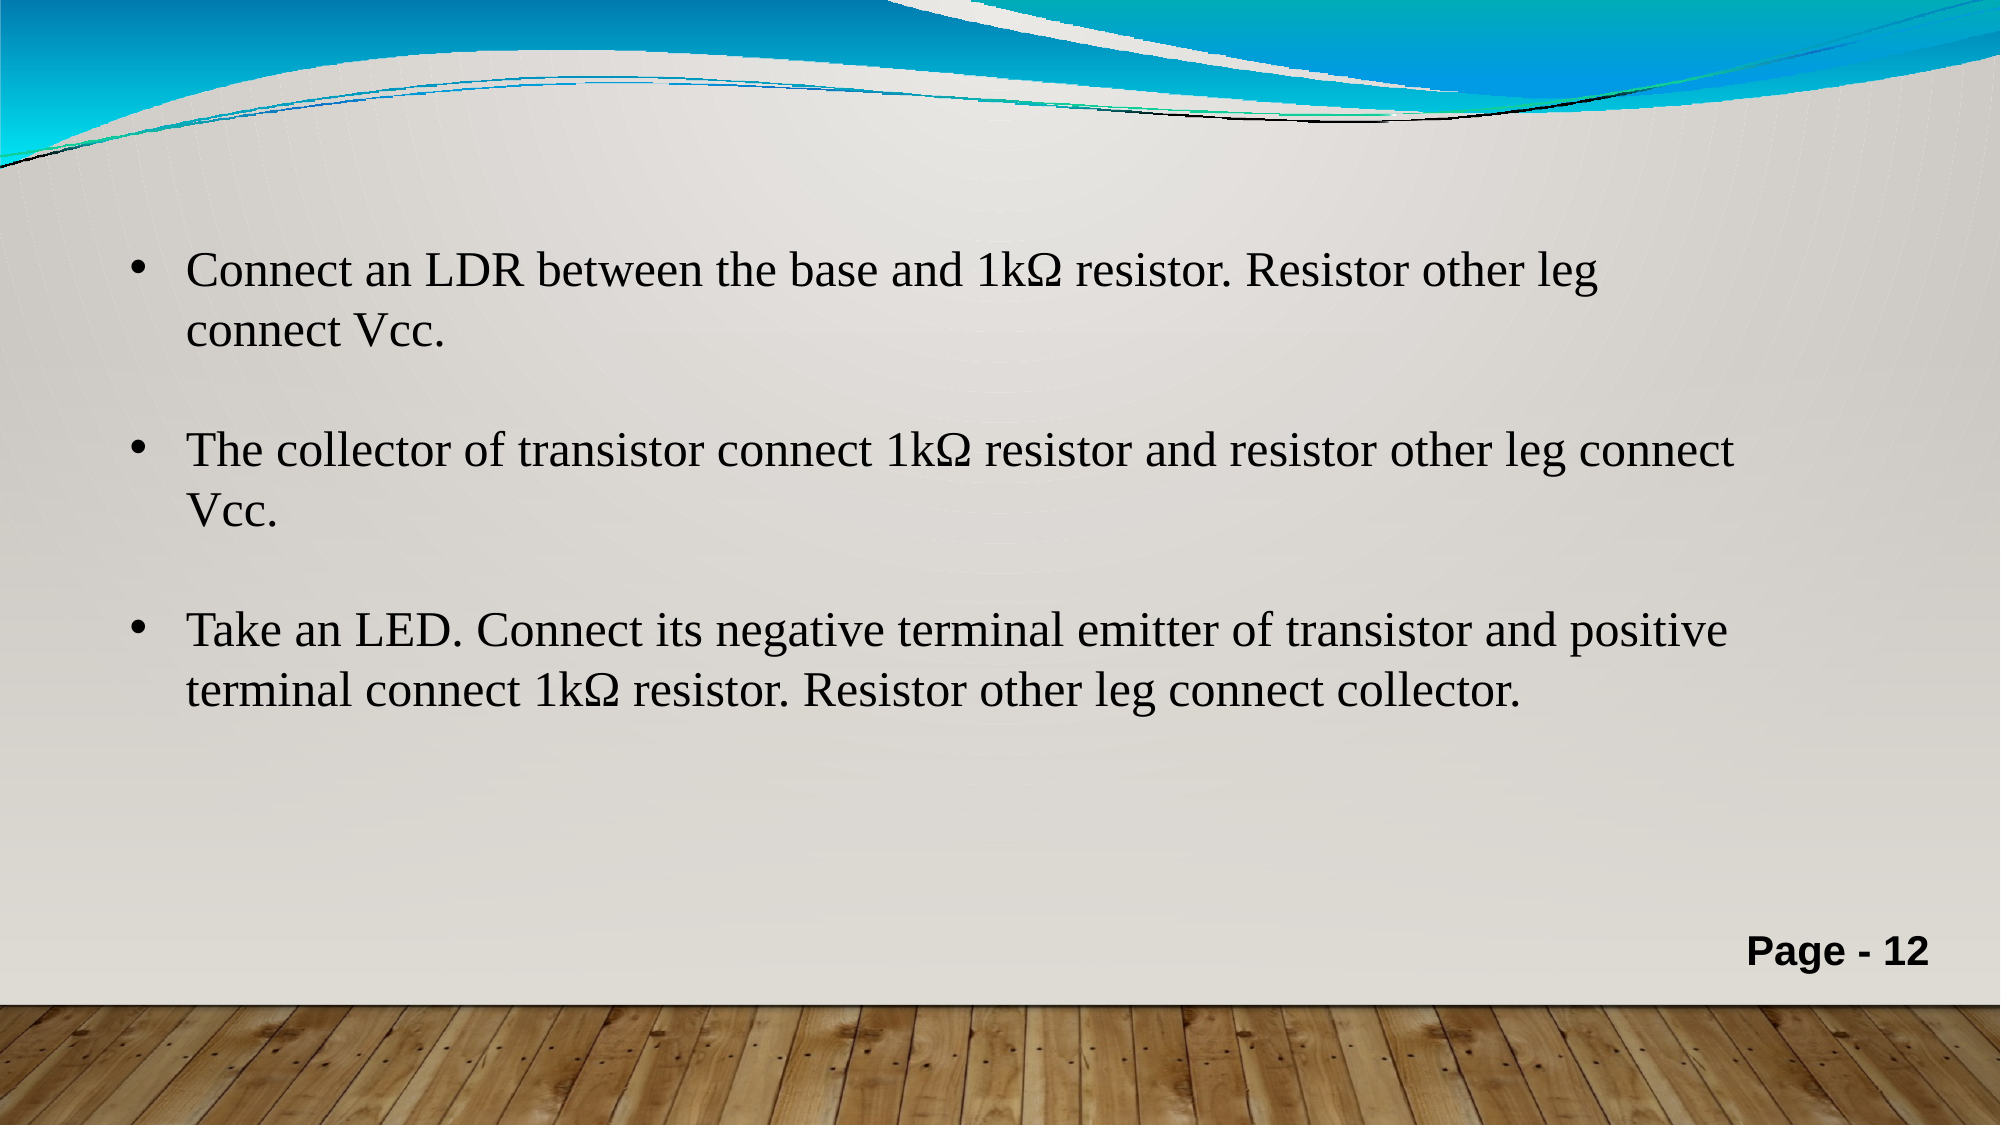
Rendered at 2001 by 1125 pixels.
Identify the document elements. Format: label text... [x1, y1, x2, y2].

text_box Page - 12 [1588, 814, 2000, 1082]
text_box [0, 0, 2000, 169]
text_box Connect an LDR between the base and 1kΩ resistor. Resistor other leg connect Vcc. The collector of transistor connect 1kΩ resistor and resistor other leg connect Vcc. Take an LED. Connect its negative terminal emitter of transistor and positive terminal connect 1kΩ resistor. Resistor other leg connect collector. [114, 228, 1783, 724]
picture [0, 1005, 2000, 1125]
